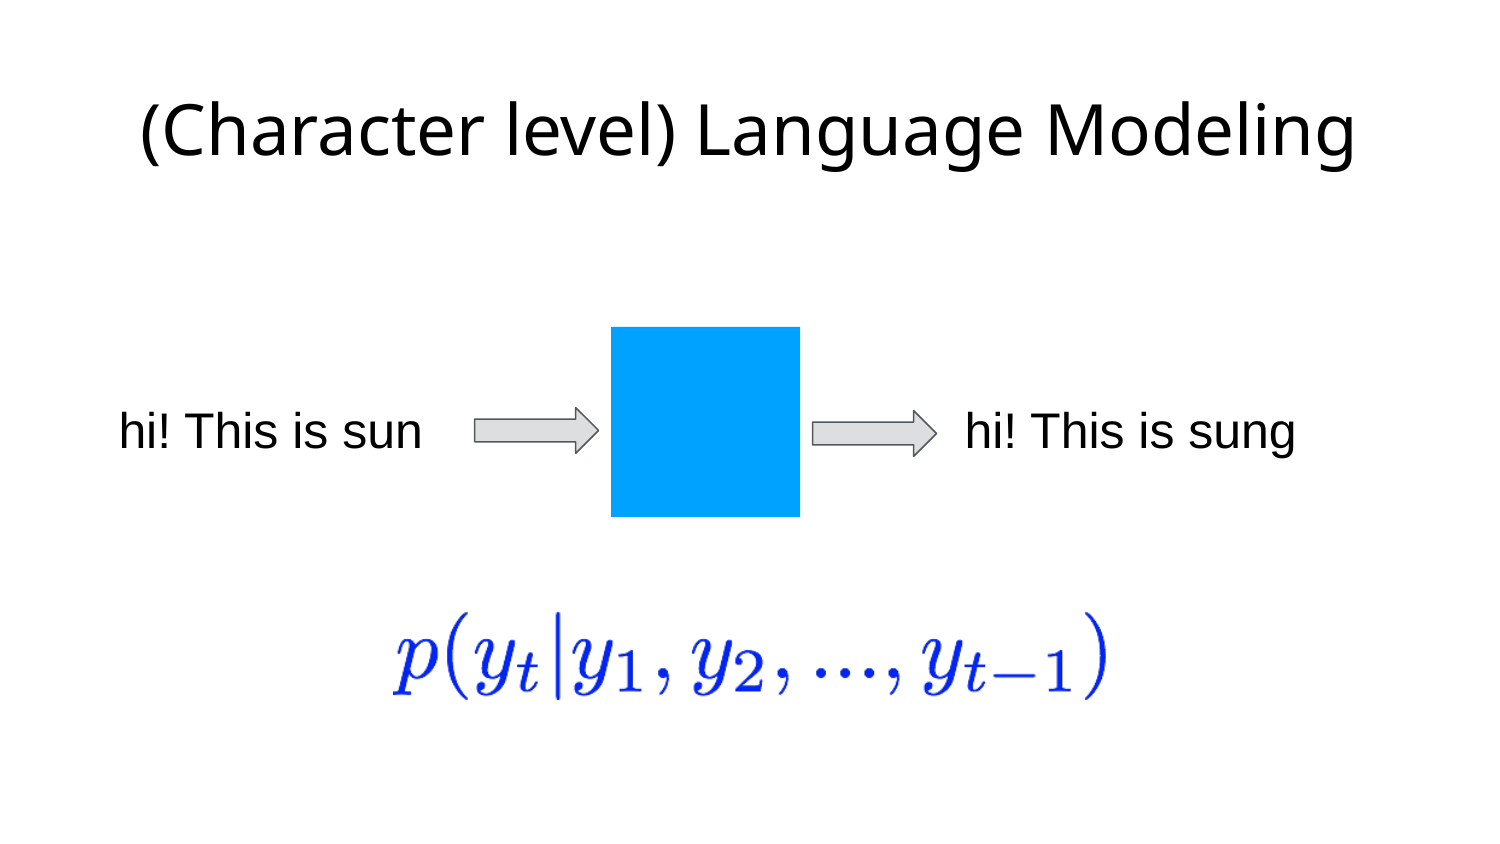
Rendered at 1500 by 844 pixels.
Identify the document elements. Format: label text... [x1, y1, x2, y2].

picture [393, 610, 1107, 701]
text_box hi! This is sung [949, 383, 1395, 484]
text_box hi! This is sun [103, 383, 465, 484]
text_box [474, 407, 599, 454]
text_box [611, 326, 801, 517]
title (Character level) Language Modeling [22, 21, 1478, 233]
text_box [812, 410, 937, 457]
